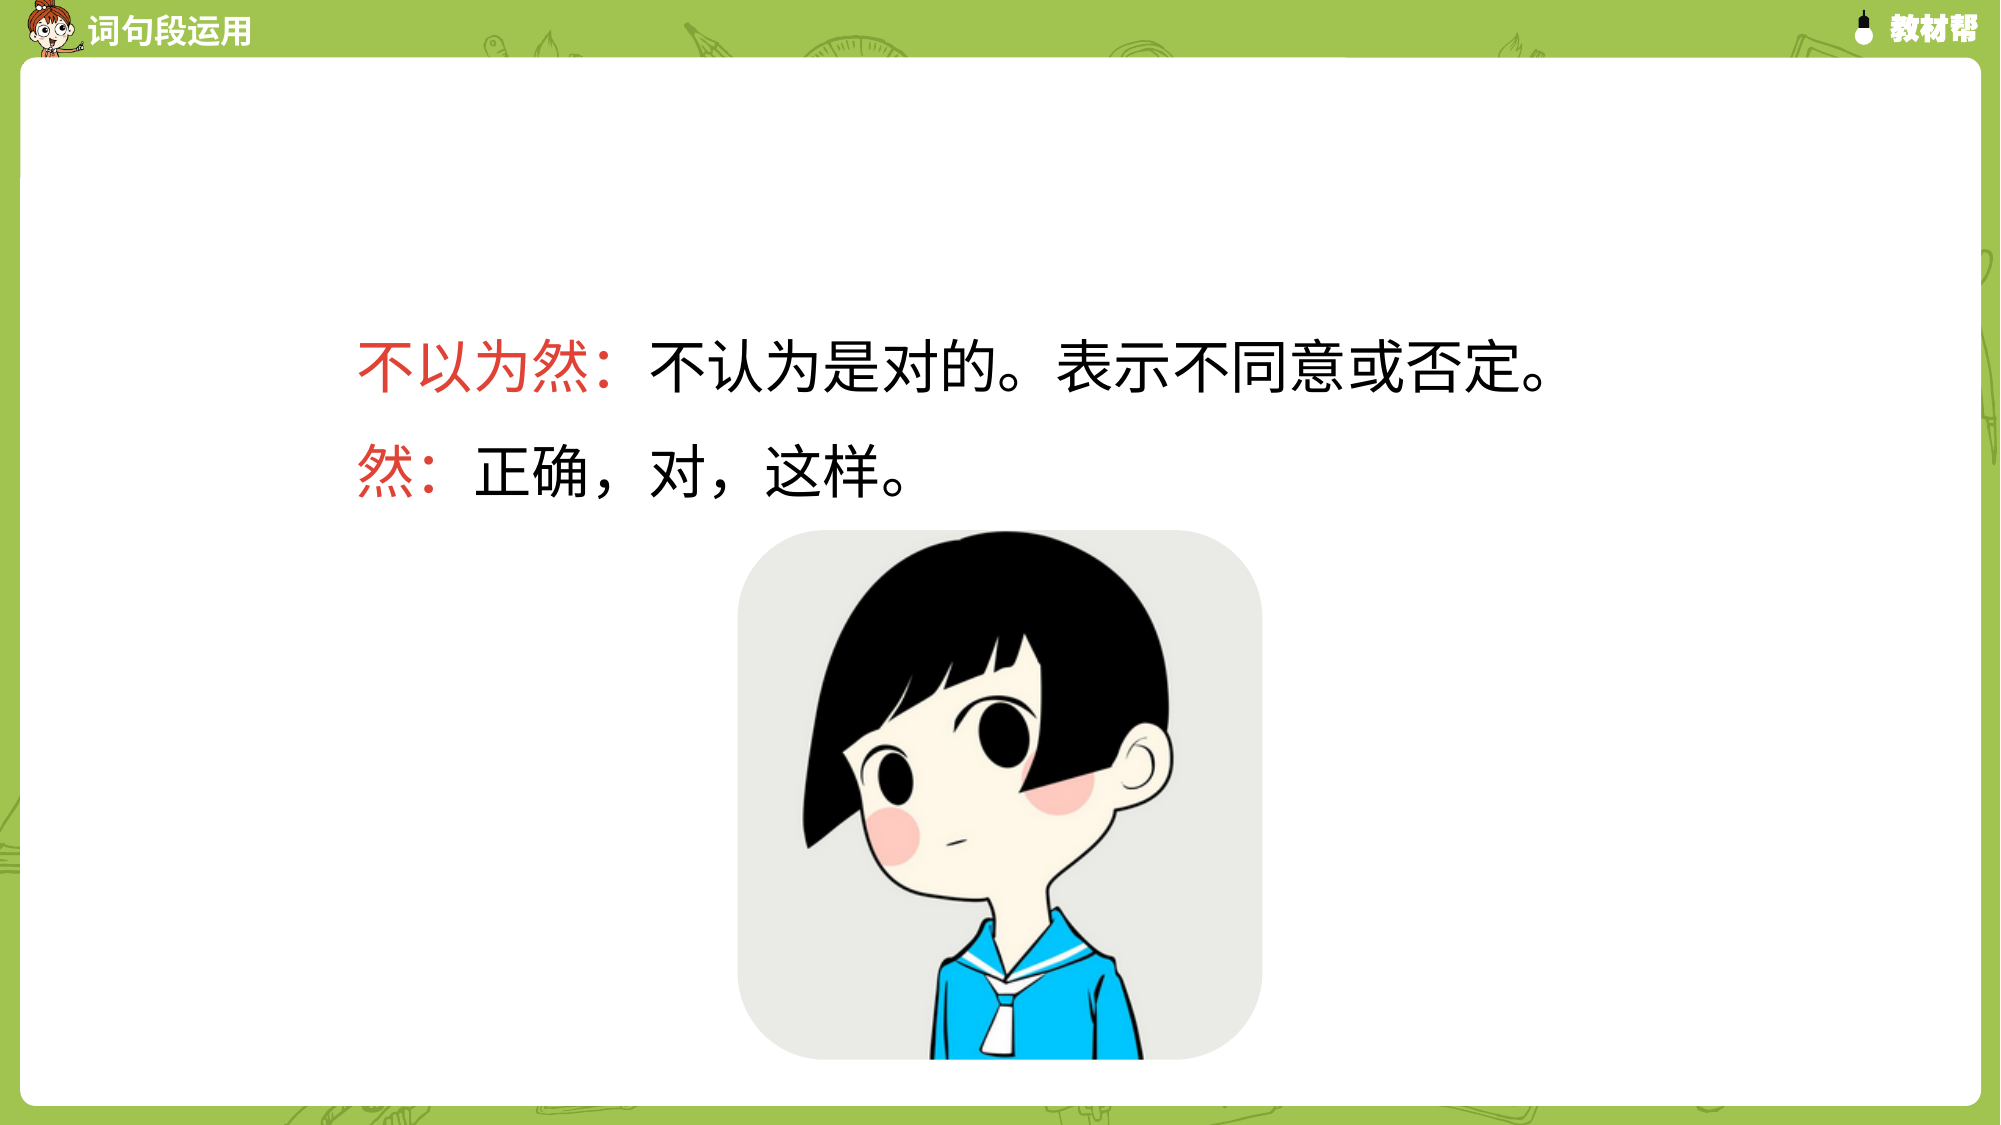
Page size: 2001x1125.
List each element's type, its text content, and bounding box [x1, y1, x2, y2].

text_box 不以为然：不认为是对的。表示不同意或否定。 然：正确，对，这样。 [237, 287, 1863, 513]
picture [23, 0, 84, 63]
picture [981, 1003, 1014, 1057]
picture [737, 530, 1263, 1060]
picture [1093, 977, 1103, 1002]
picture [1091, 1009, 1096, 1023]
